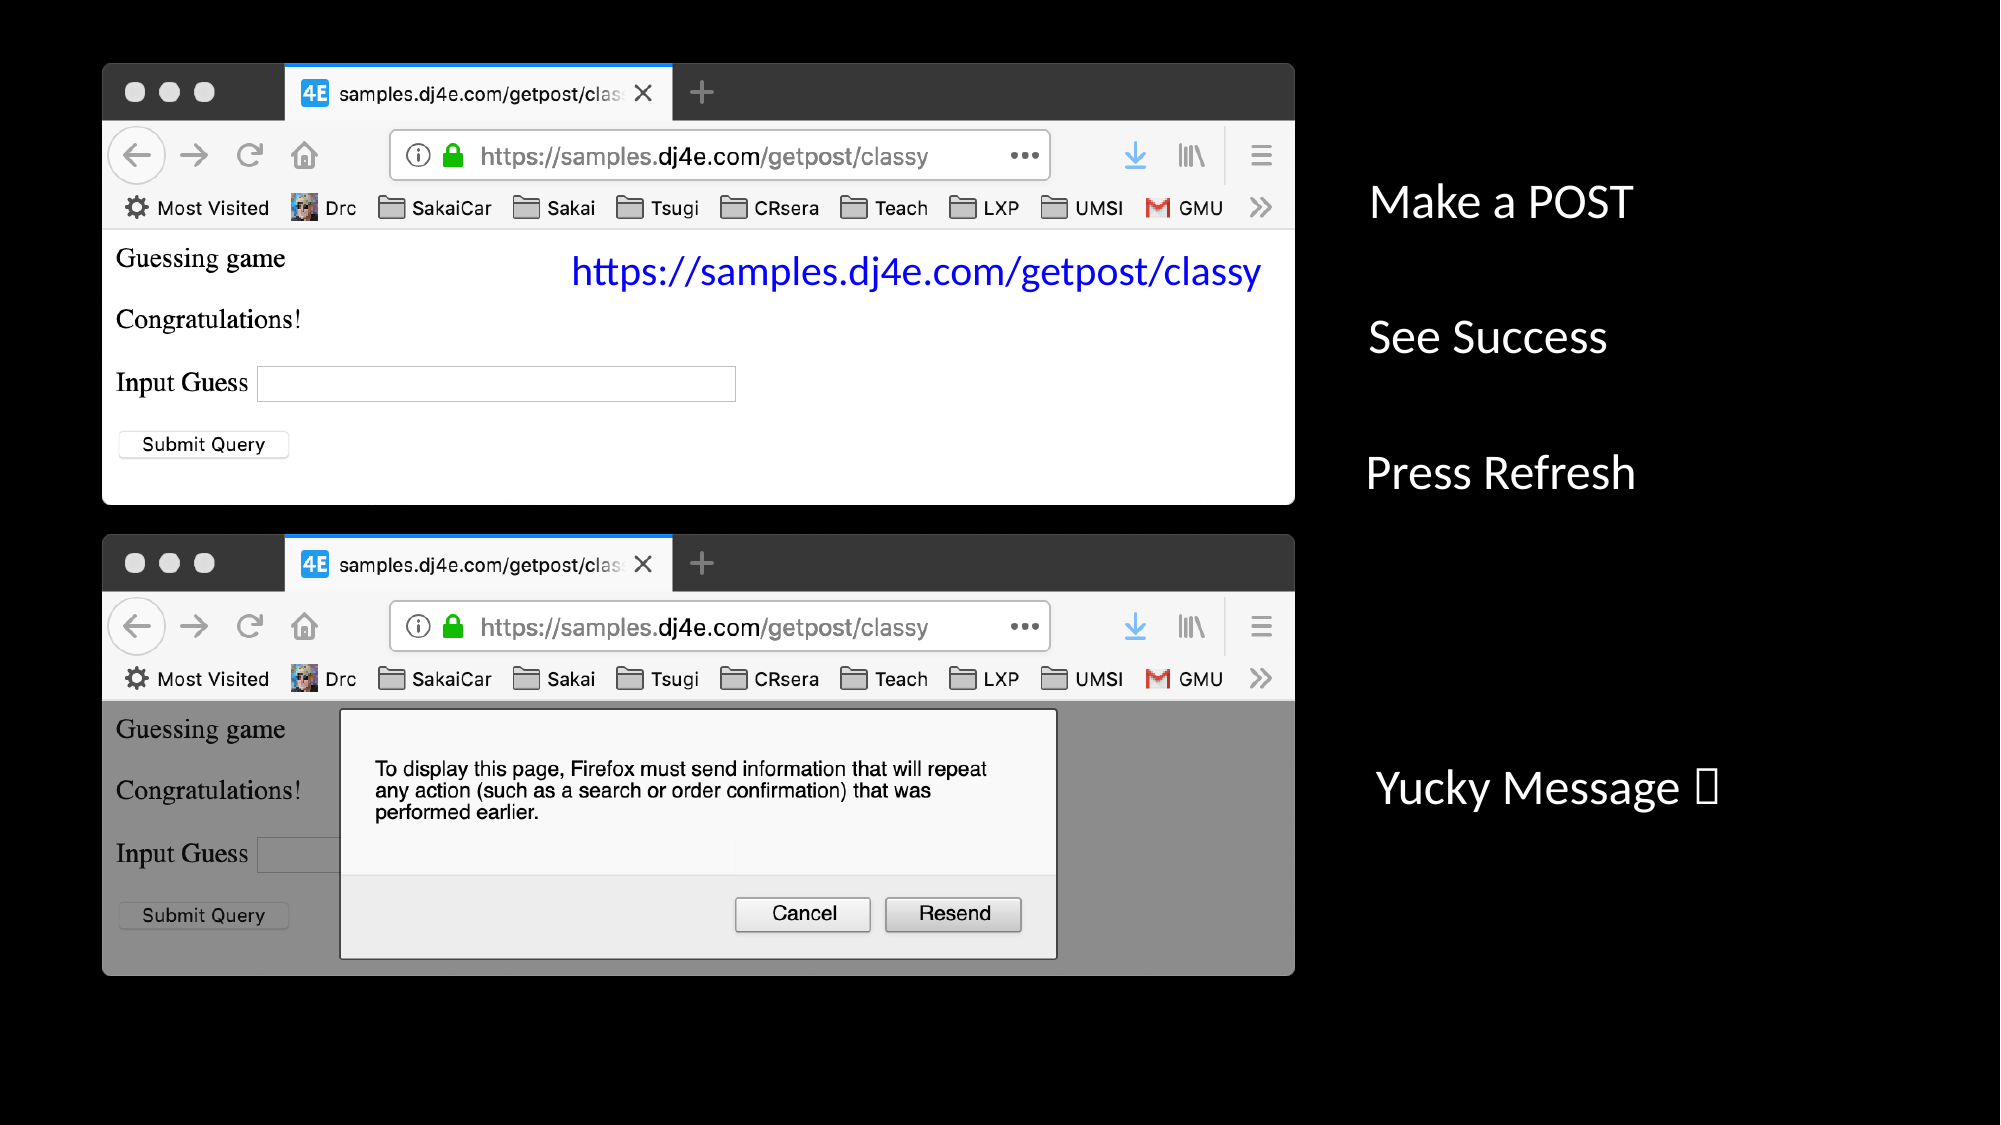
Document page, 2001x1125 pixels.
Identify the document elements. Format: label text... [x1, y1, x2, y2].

text_box Make a POST [1353, 160, 1649, 236]
text_box Press Refresh [1353, 431, 1652, 507]
text_box Yucky Message  [1360, 747, 1737, 822]
picture [43, 18, 1353, 1048]
text_box See Success [1353, 296, 1624, 371]
